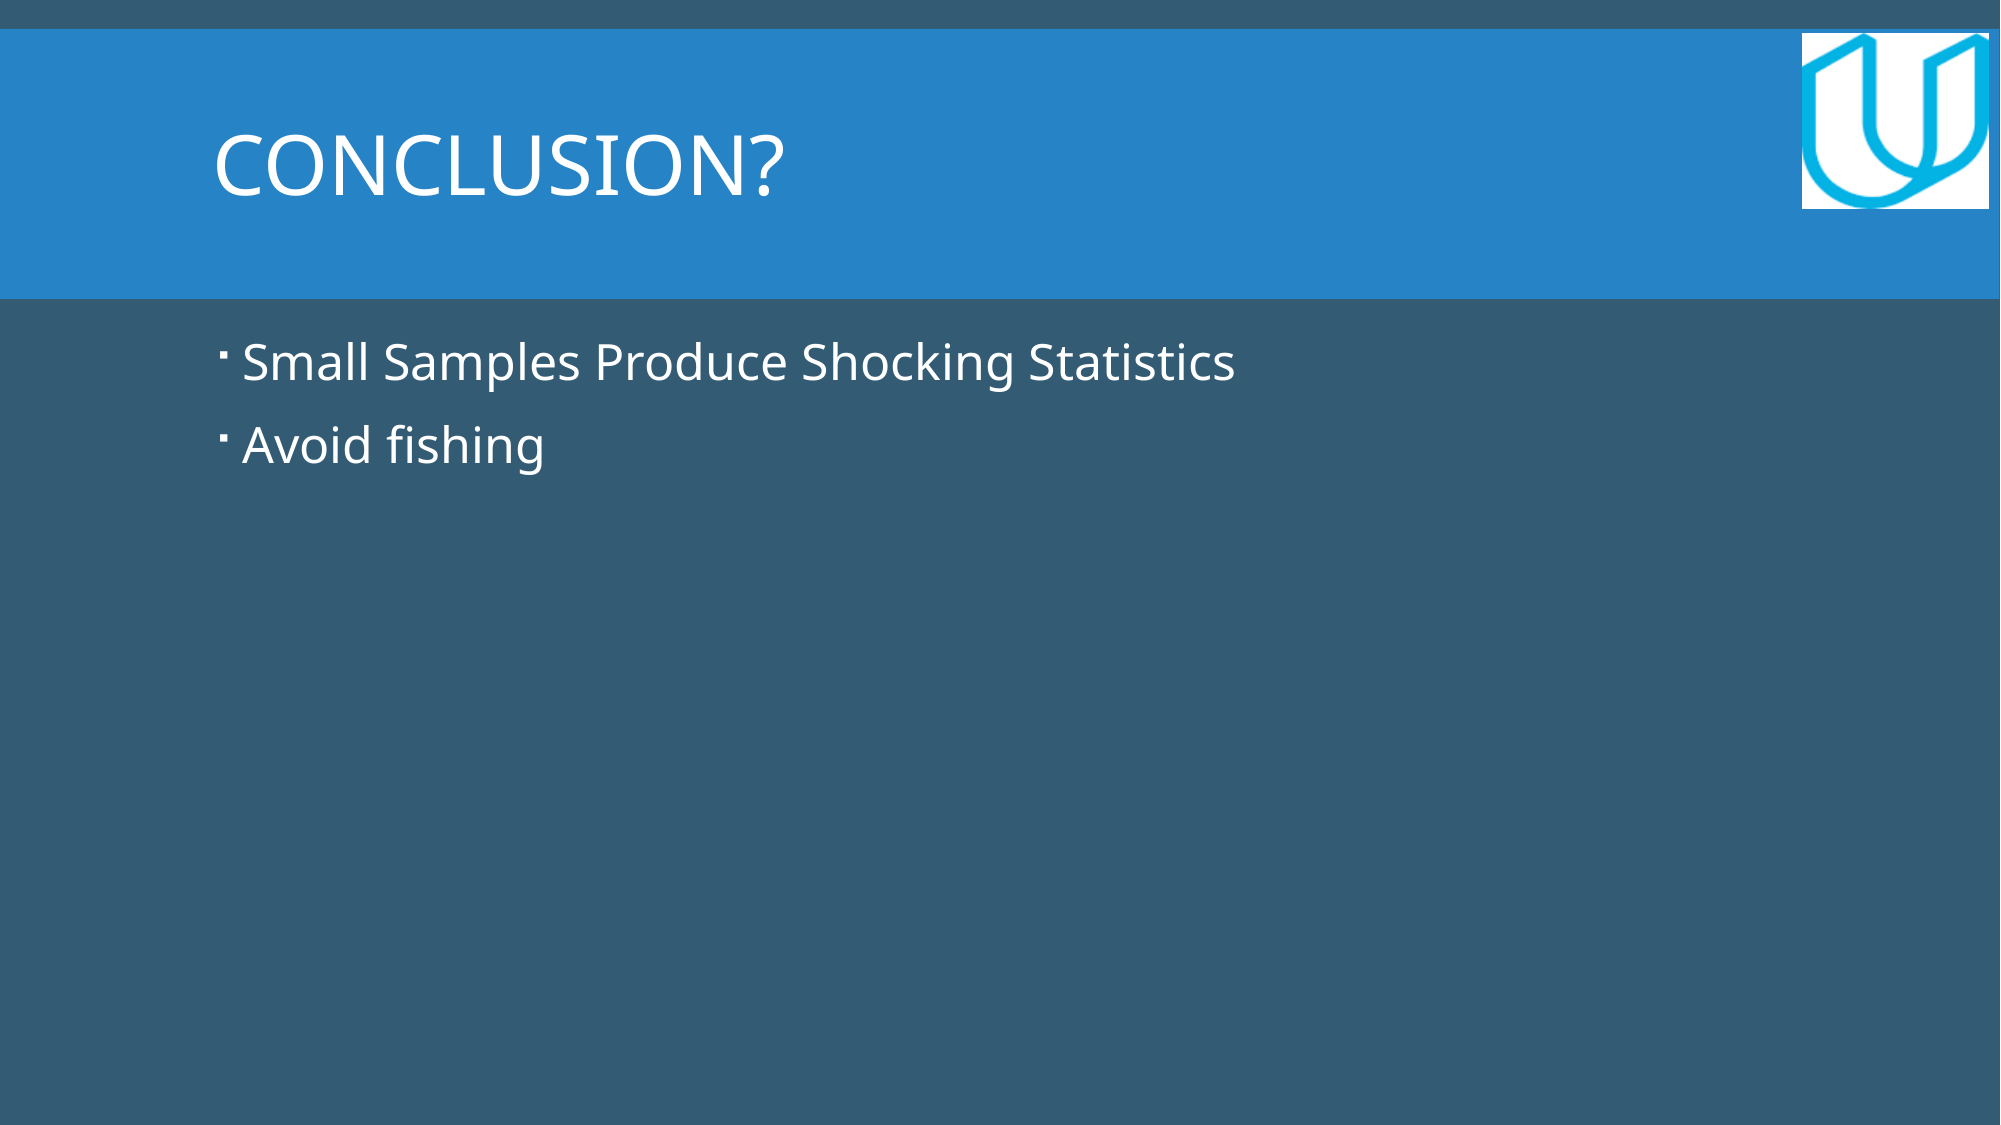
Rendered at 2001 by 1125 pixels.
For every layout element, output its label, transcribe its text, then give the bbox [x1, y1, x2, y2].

picture [1876, 124, 1989, 209]
list Small Samples Produce Shocking Statistics Avoid fishing [197, 329, 1803, 1020]
picture [1803, 159, 1866, 209]
picture [1933, 47, 1974, 167]
picture [1816, 47, 1912, 197]
title Conclusion? [197, 46, 1803, 295]
picture [1802, 33, 1989, 167]
